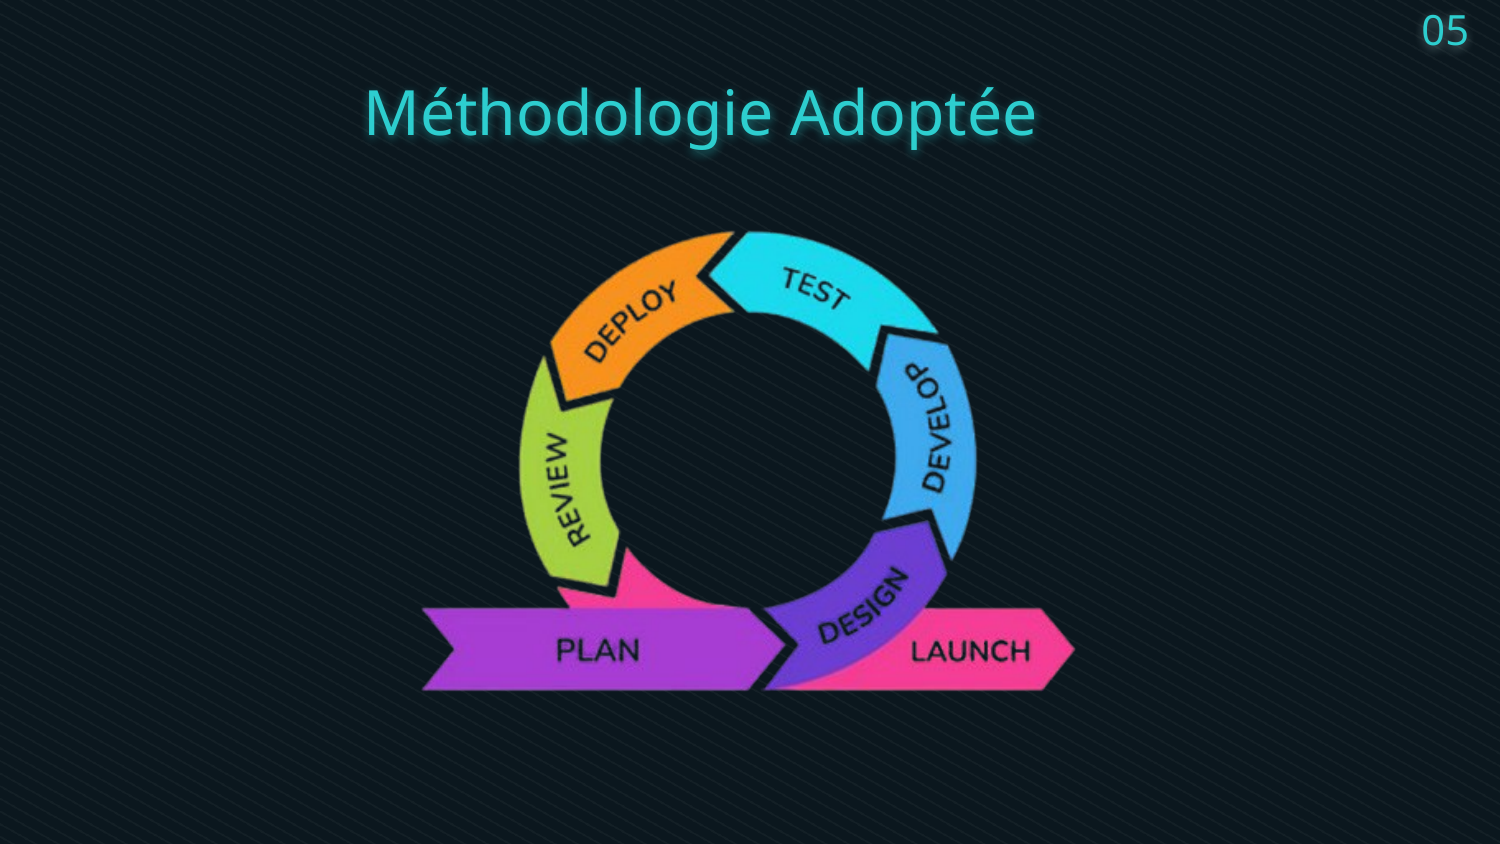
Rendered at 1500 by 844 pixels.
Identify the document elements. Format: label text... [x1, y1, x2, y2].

picture [395, 196, 1105, 709]
title Méthodologie Adoptée [190, 58, 1212, 164]
text_box 05 [1406, 0, 1500, 69]
